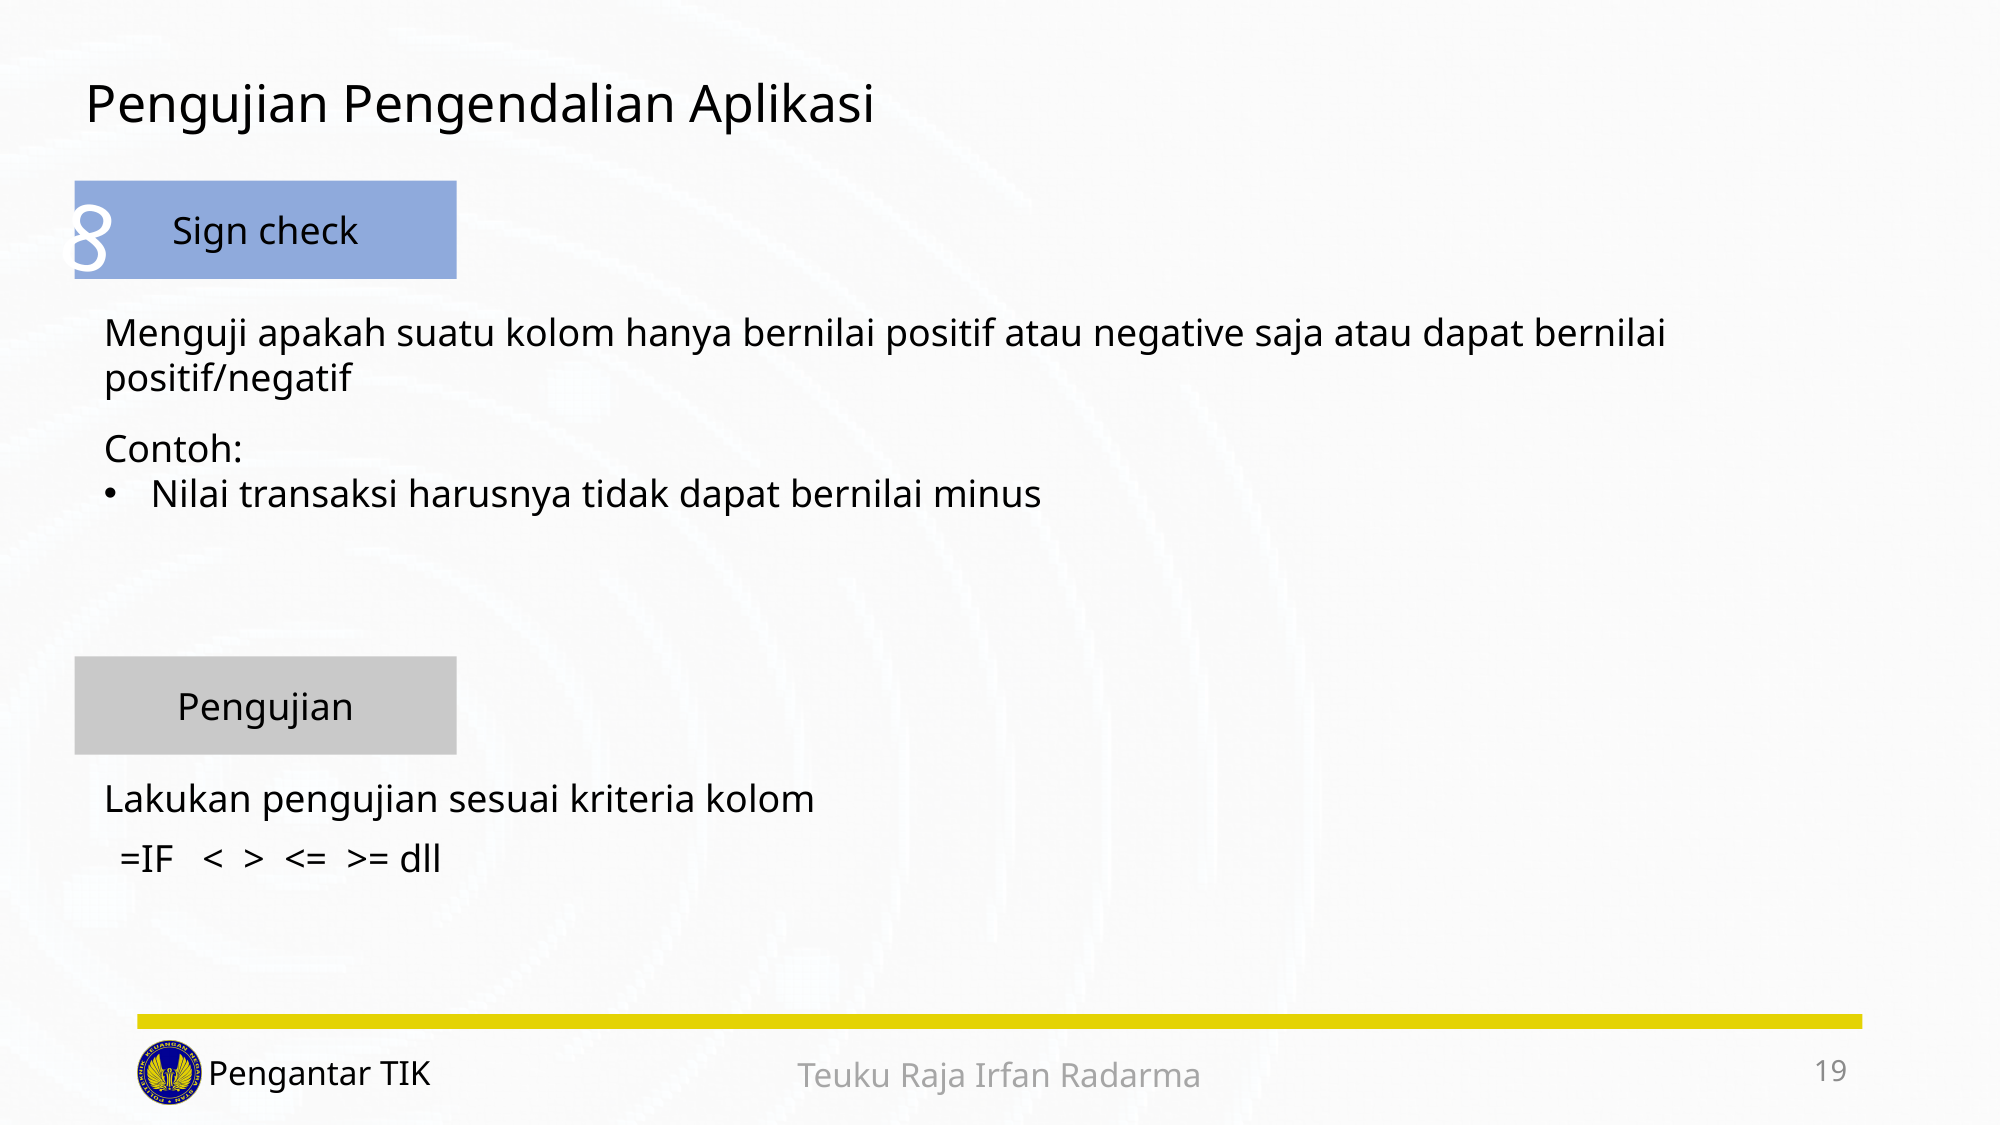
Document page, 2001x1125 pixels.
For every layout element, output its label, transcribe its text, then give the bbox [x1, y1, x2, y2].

text_box Menguji apakah suatu kolom hanya bernilai positif atau negative saja atau dapat bernilai positif/negatif [89, 301, 1897, 407]
text_box =IF < > <= >= dll [104, 827, 458, 888]
title Pengujian Pengendalian Aplikasi [70, 70, 1932, 142]
slide_number 19 [1412, 1042, 1863, 1103]
text_box Pengujian [74, 655, 458, 756]
text_box Lakukan pengujian sesuai kriteria kolom [89, 767, 1897, 827]
picture [137, 1040, 202, 1105]
text_box Contoh: Nilai transaksi harusnya tidak dapat bernilai minus [89, 417, 1897, 523]
text_box Sign check [122, 180, 458, 280]
text_box 8 [35, 164, 144, 305]
